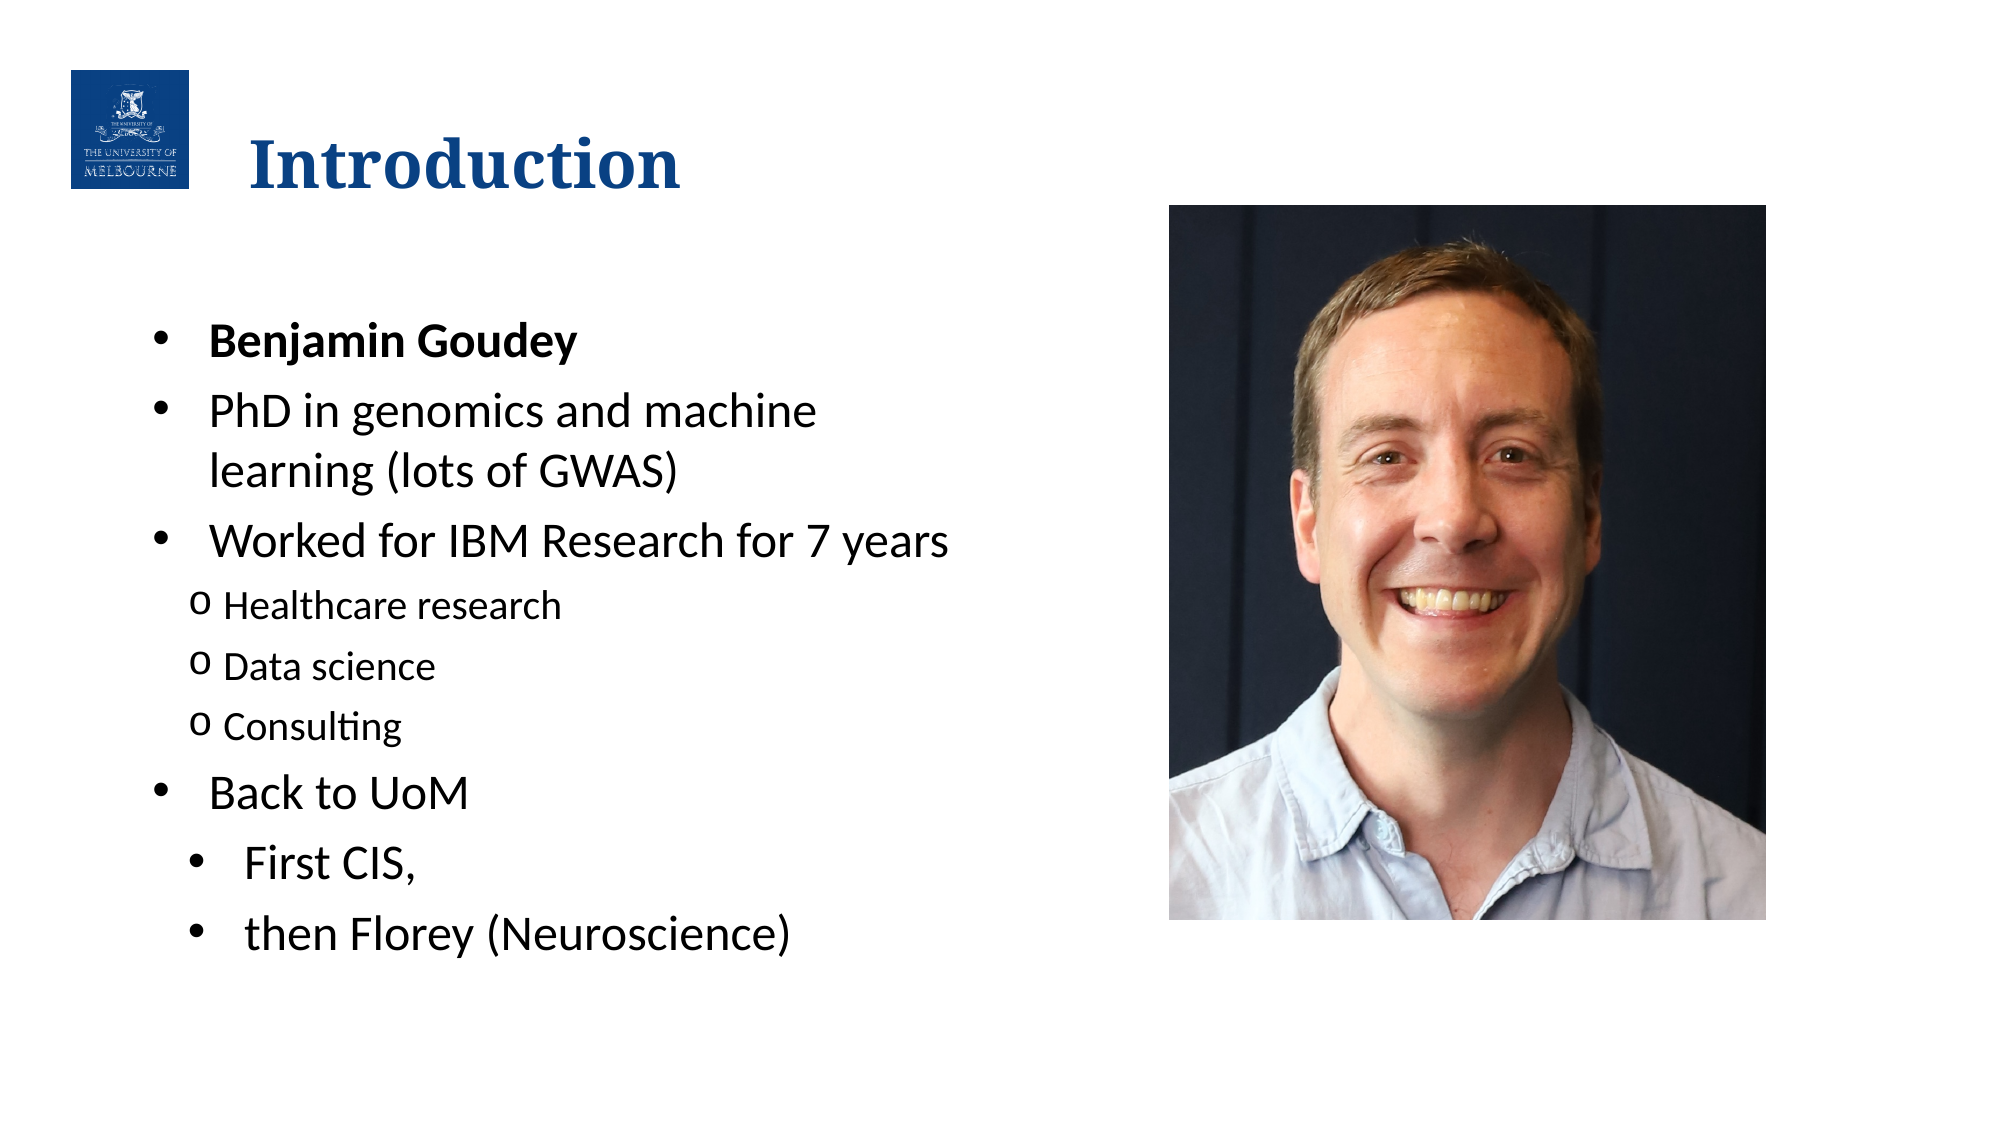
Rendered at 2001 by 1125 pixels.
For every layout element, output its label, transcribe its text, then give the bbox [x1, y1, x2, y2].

picture [71, 70, 189, 189]
list Benjamin Goudey PhD in genomics and machine learning (lots of GWAS) Worked for IBM Research for 7 years Healthcare research Data science Consulting Back to UoM First CIS, then Florey (Neuroscience) [137, 299, 988, 1014]
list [1169, 205, 1766, 920]
title Introduction [234, 64, 1924, 211]
